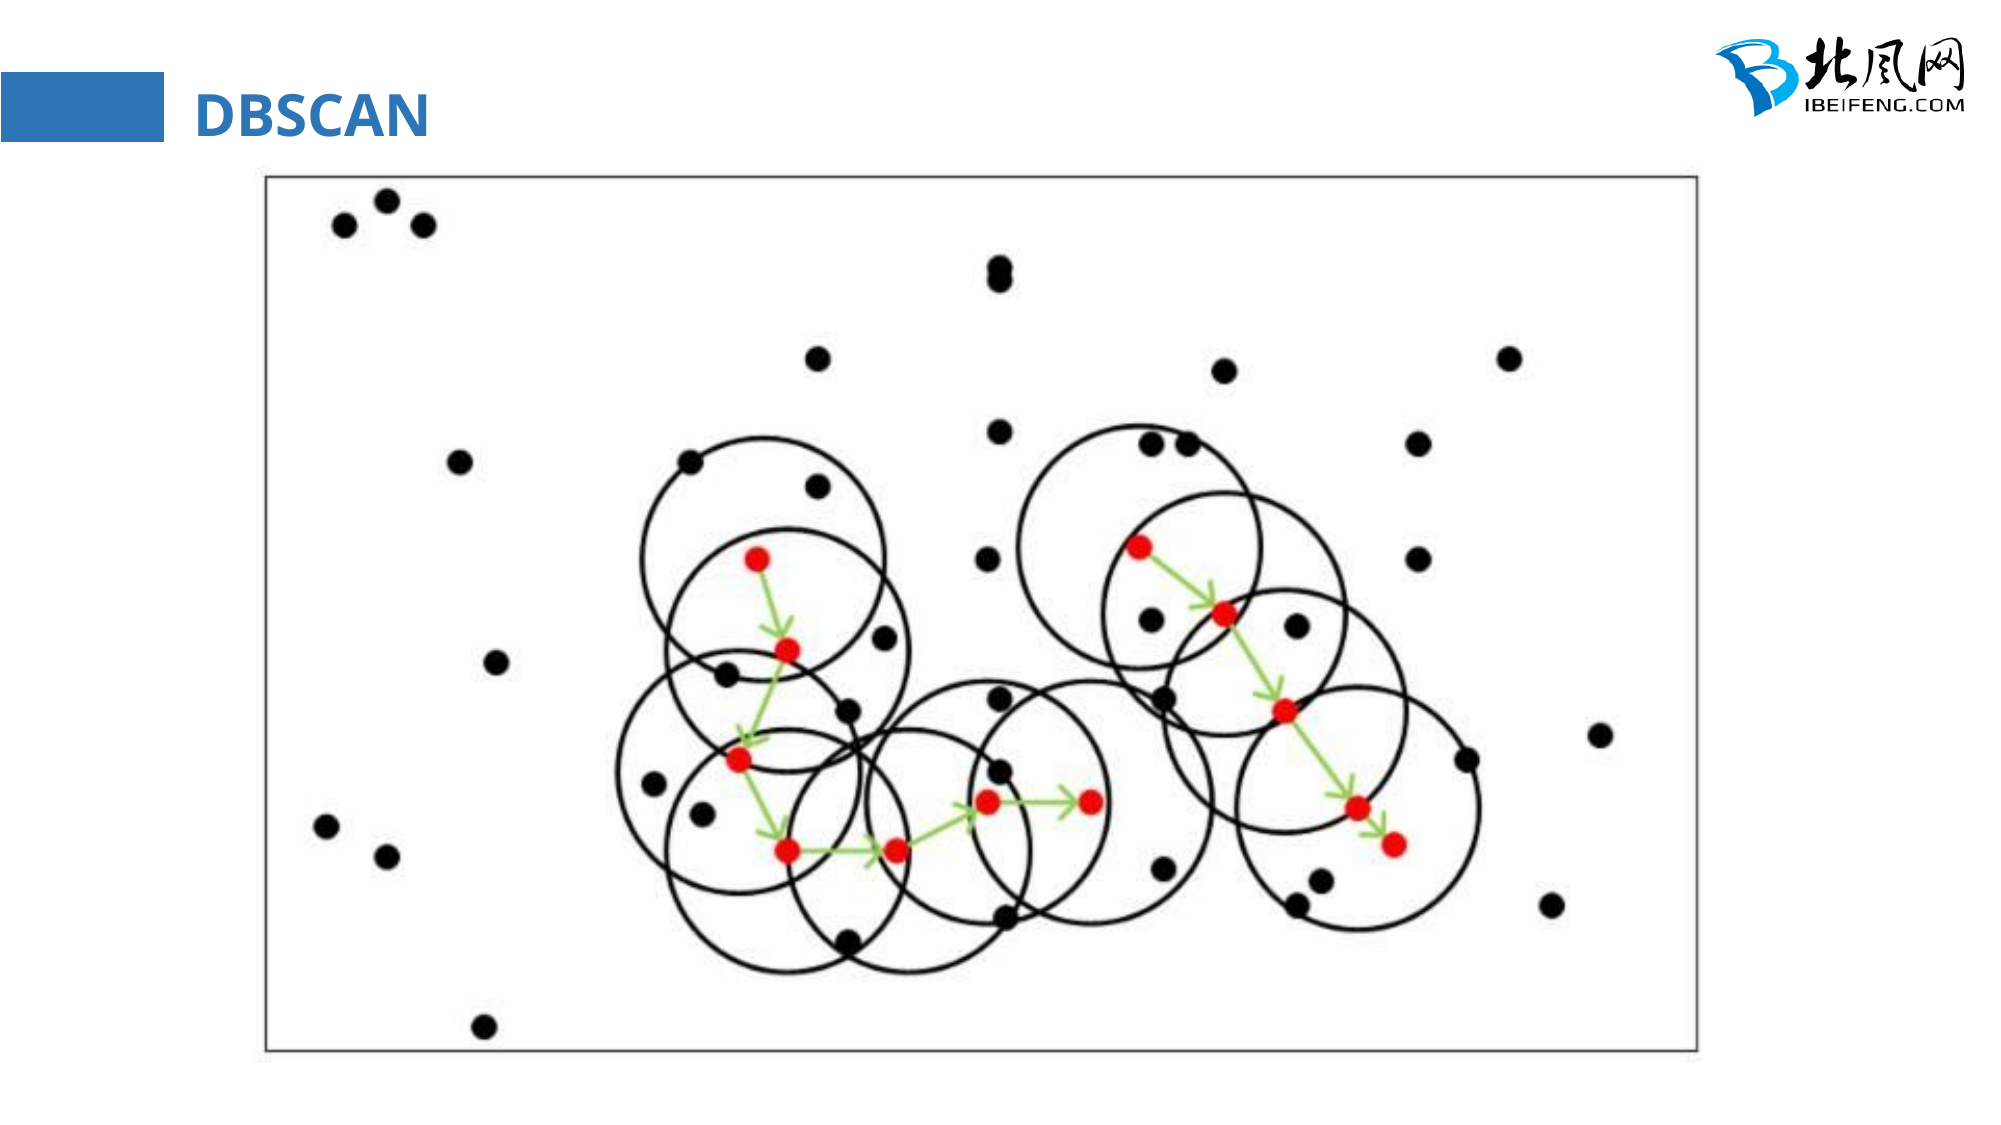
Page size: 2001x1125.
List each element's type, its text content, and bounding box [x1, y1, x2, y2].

title DBSCAN [178, 27, 1904, 208]
picture [255, 166, 1711, 1063]
picture [1904, 27, 1974, 119]
